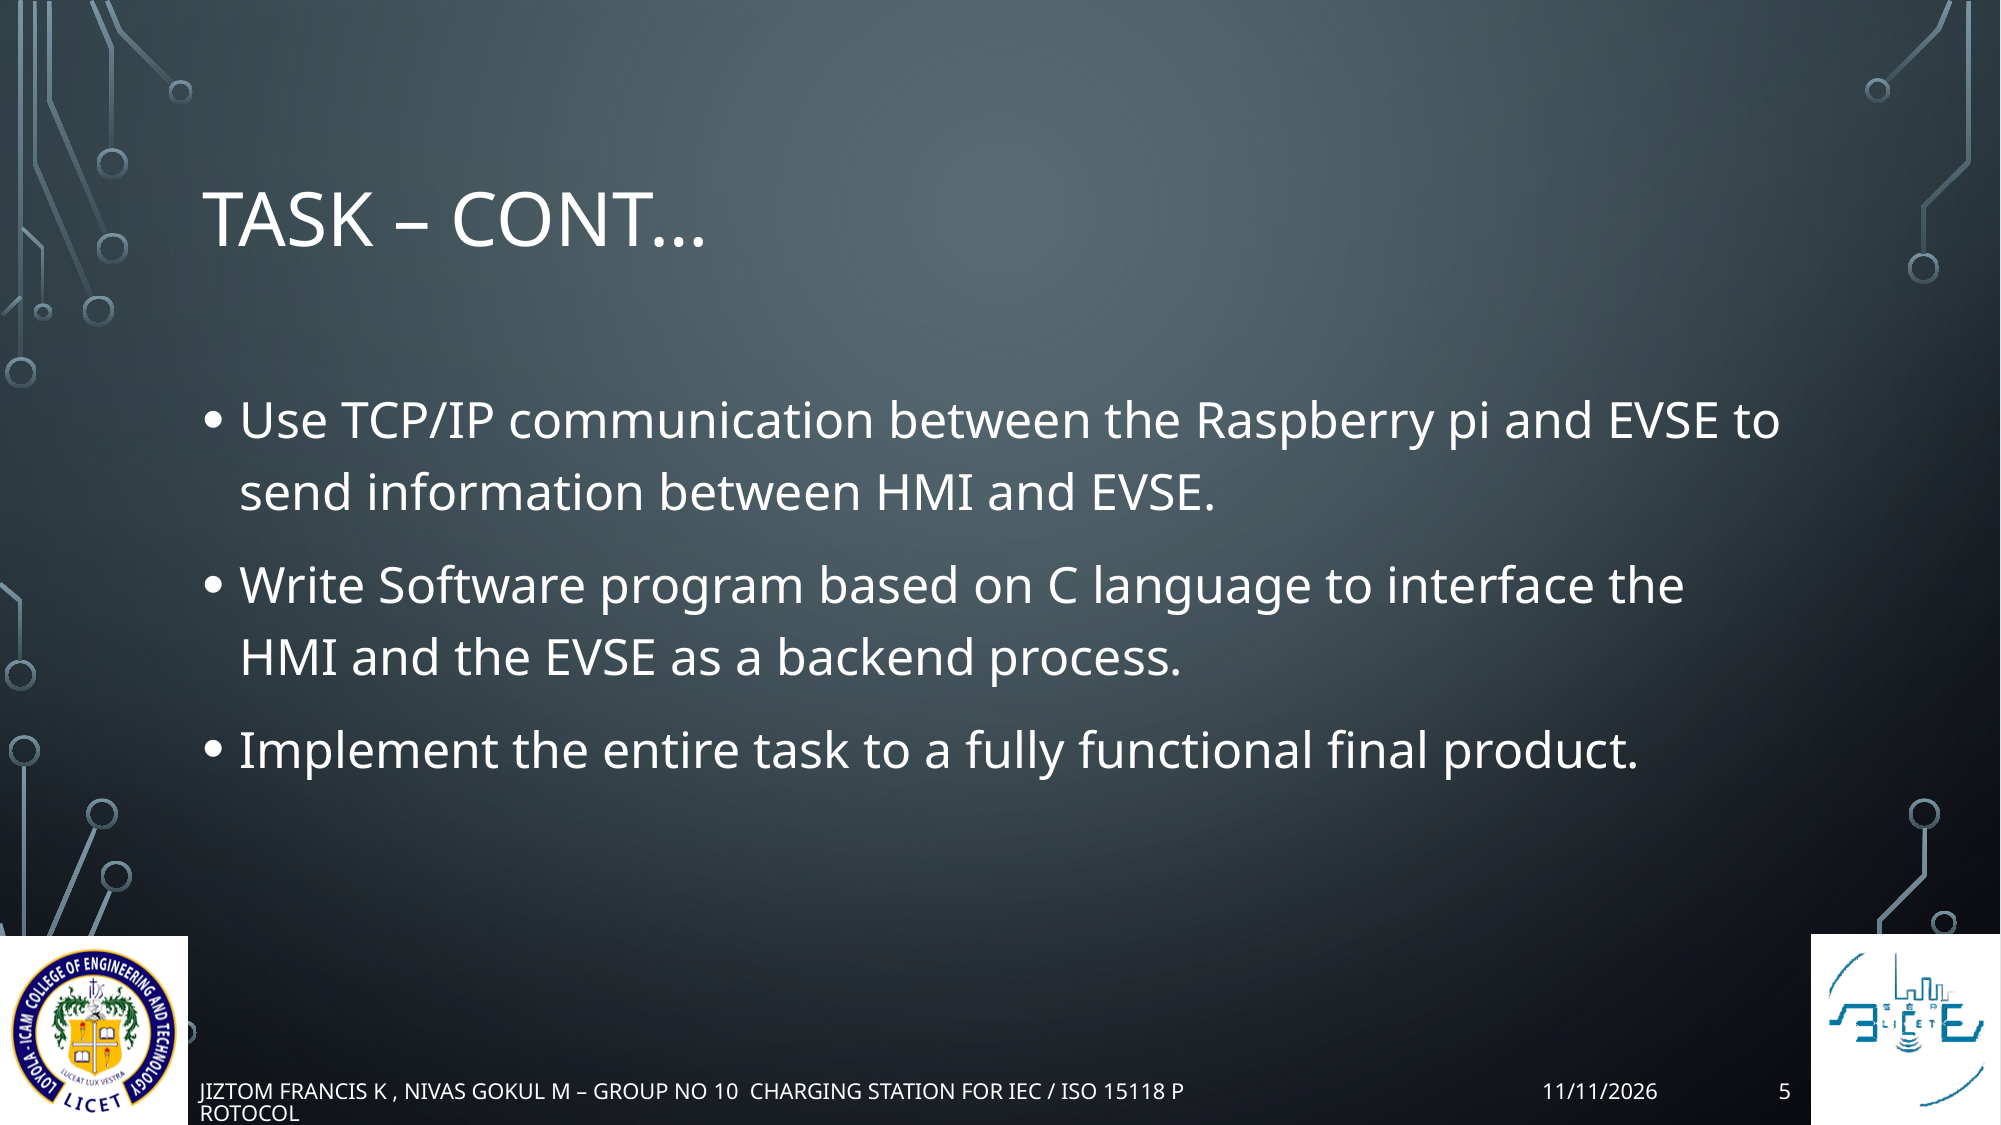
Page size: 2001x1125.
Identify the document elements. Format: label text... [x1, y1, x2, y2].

picture [0, 936, 188, 1125]
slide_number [1222, 1062, 1673, 1123]
title Task – cont… [187, 101, 1813, 344]
slide_number 5 [1679, 1062, 1807, 1123]
picture [1810, 934, 2001, 1125]
list Use TCP/IP communication between the Raspberry pi and EVSE to send information between HMI and EVSE. Write Software program based on C language to interface the HMI and the EVSE as a backend process. Implement the entire task to a fully functional final product. [187, 369, 1813, 950]
footer JIZTOM FRANCIS K , NIVAS GOKUL M – GROUP NO 10 CHARGING STATION FOR IEC / ISO 15118 PROTOCOL [184, 1062, 1209, 1123]
